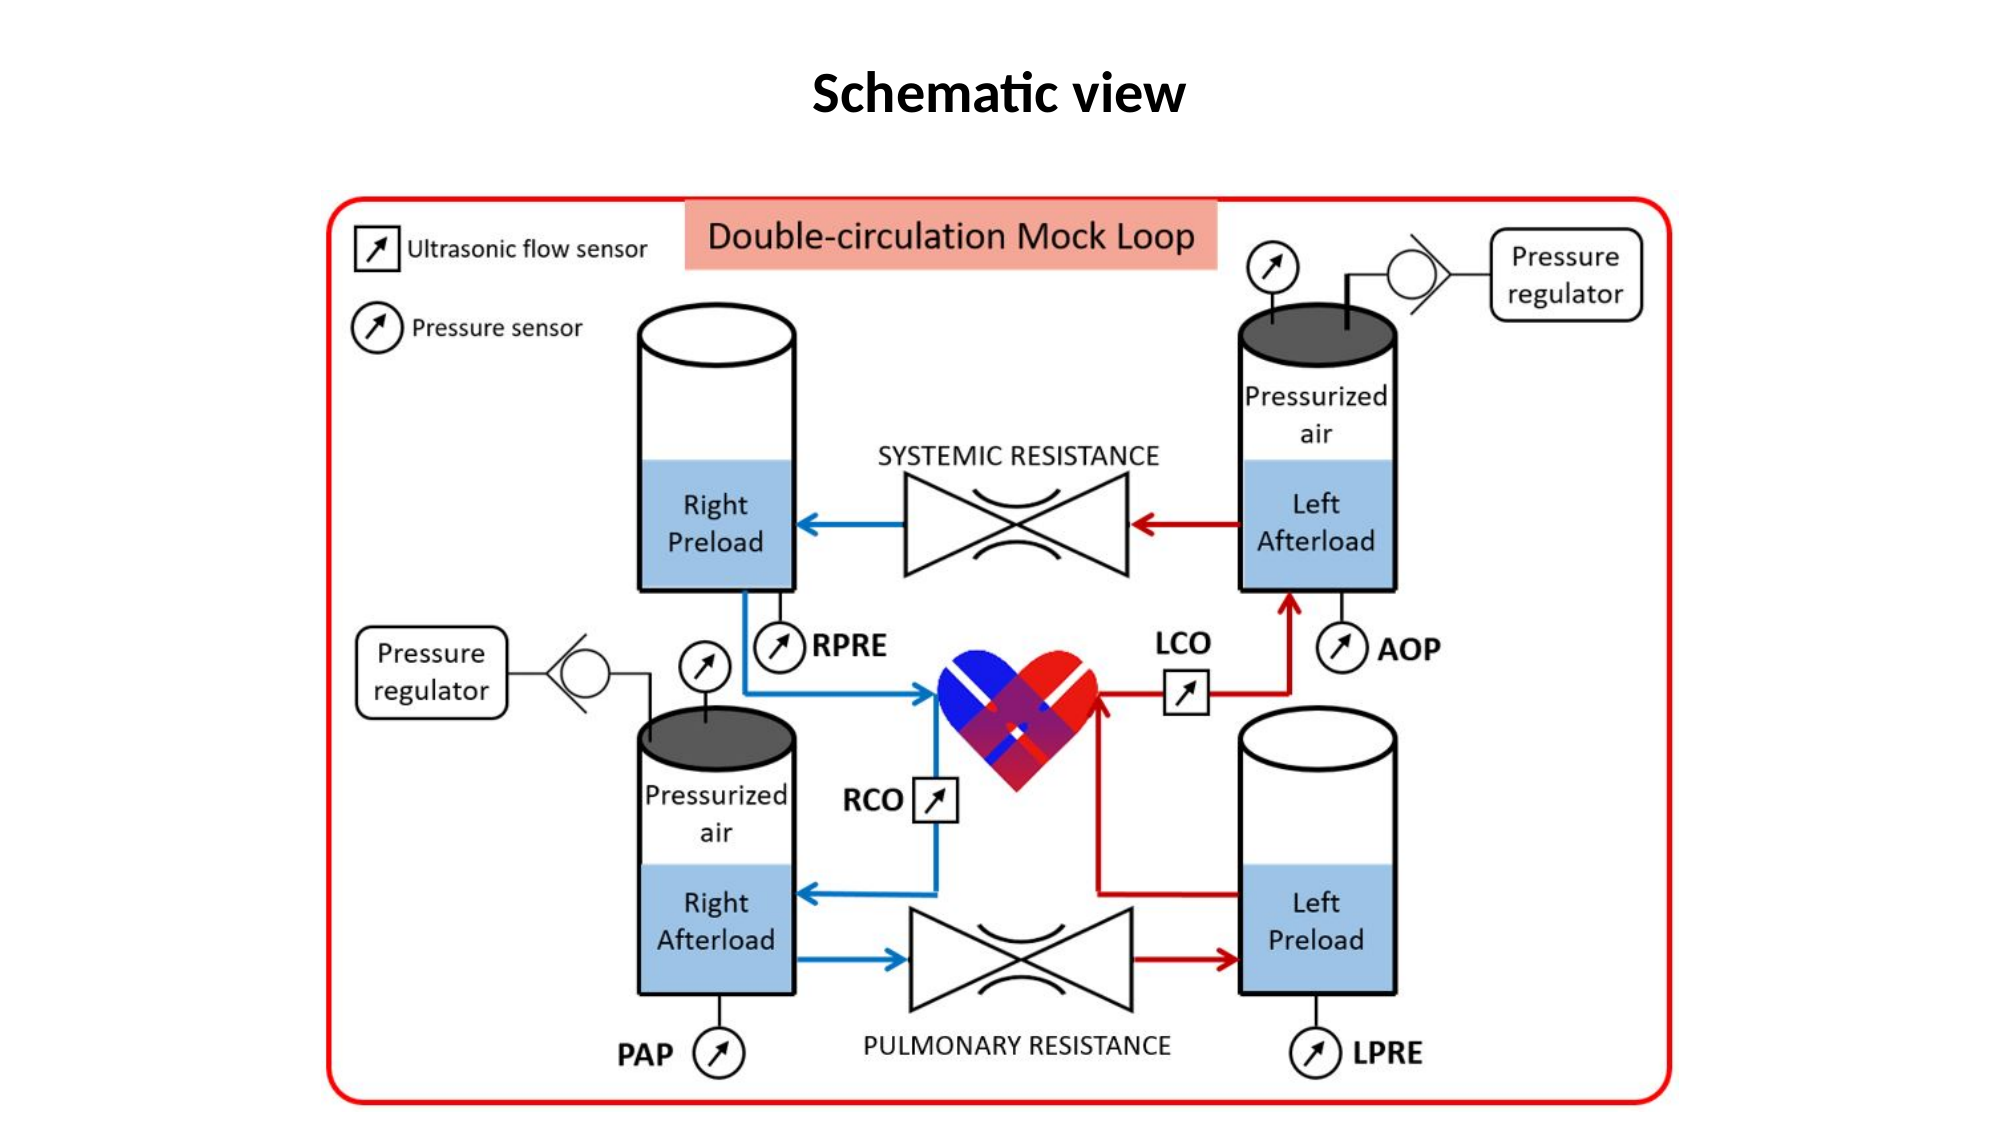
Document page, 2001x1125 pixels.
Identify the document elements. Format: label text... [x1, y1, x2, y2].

picture [321, 190, 1679, 1112]
text_box Schematic view [798, 46, 1202, 132]
